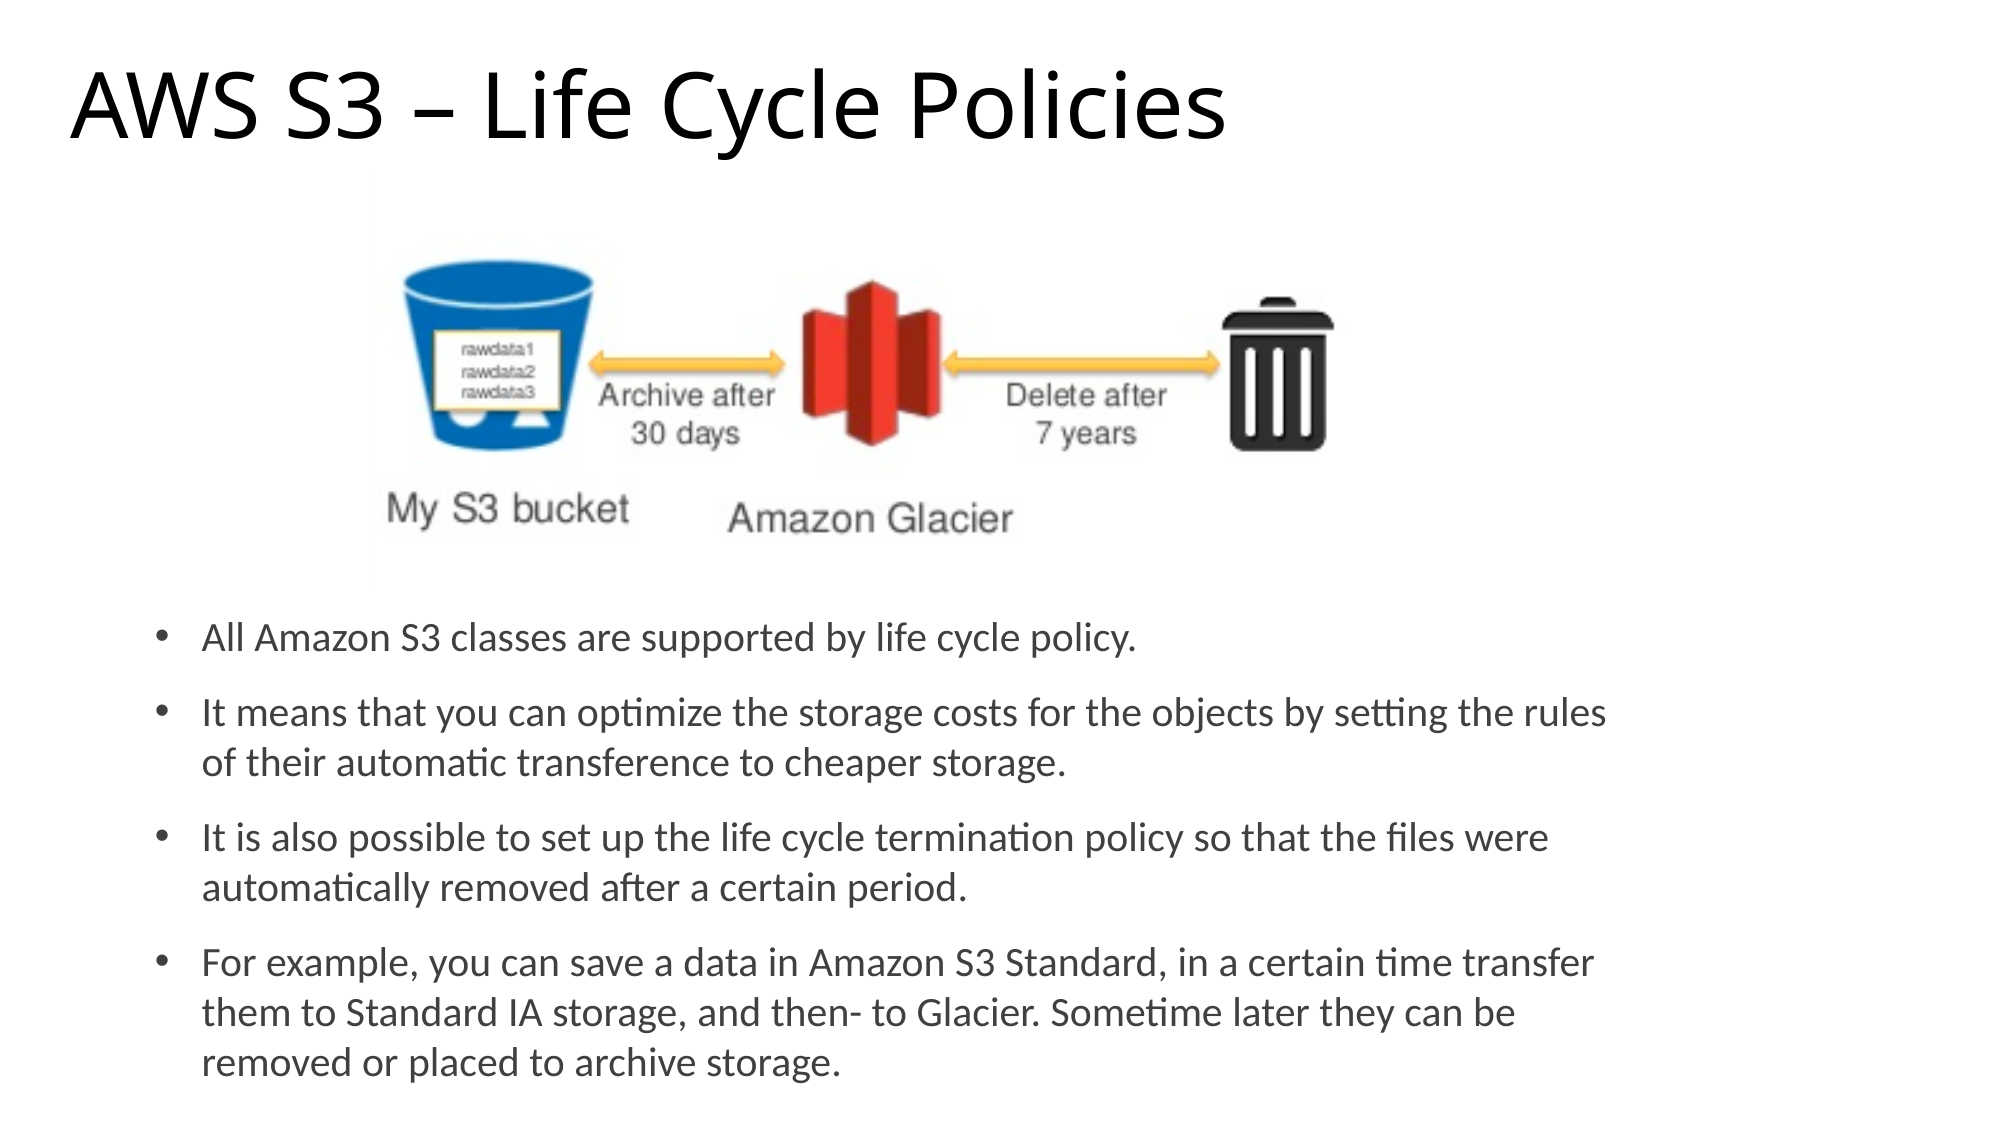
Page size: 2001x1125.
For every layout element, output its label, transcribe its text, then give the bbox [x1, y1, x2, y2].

title AWS S3 – Life Cycle Policies [55, 0, 1781, 218]
picture [369, 174, 1375, 586]
text_box All Amazon S3 classes are supported by life cycle policy. It means that you can optimize the storage costs for the objects by setting the rules of their automatic transference to cheaper storage. It is also possible to set up the life cycle termination policy so that the files were automatically removed after a certain period. For example, you can save a data in Amazon S3 Standard, in a certain time transfer them to Standard IA storage, and then- to Glacier. Sometime later they can be removed or placed to archive storage. [140, 602, 1657, 1093]
